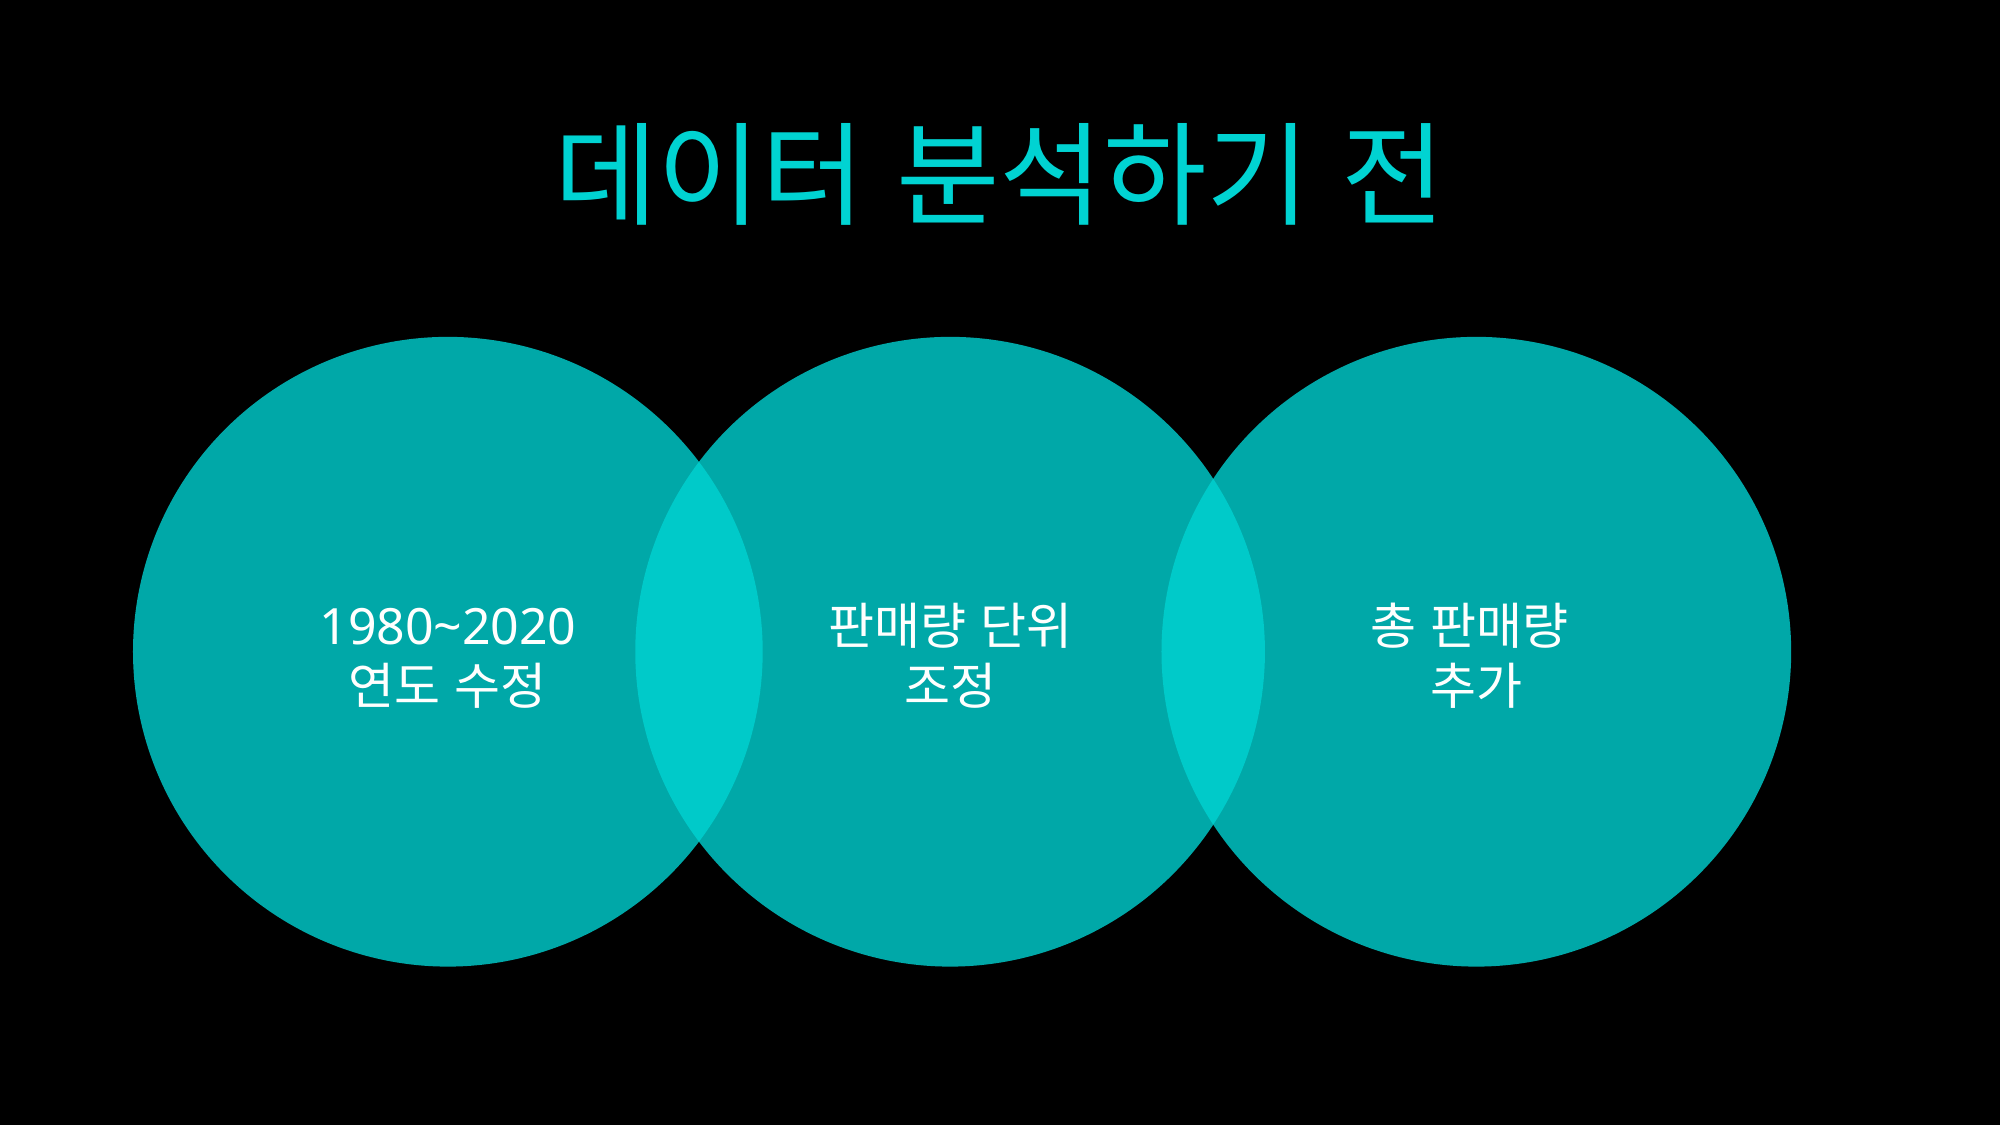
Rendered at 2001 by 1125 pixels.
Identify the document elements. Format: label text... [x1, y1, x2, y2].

text_box 총 판매량 추가 [1213, 335, 1793, 968]
title 데이터 분석하기 전 [61, 81, 1939, 279]
text_box 판매량 단위 조정 [634, 335, 1266, 968]
text_box 1980~2020 연도 수정 [131, 335, 699, 968]
